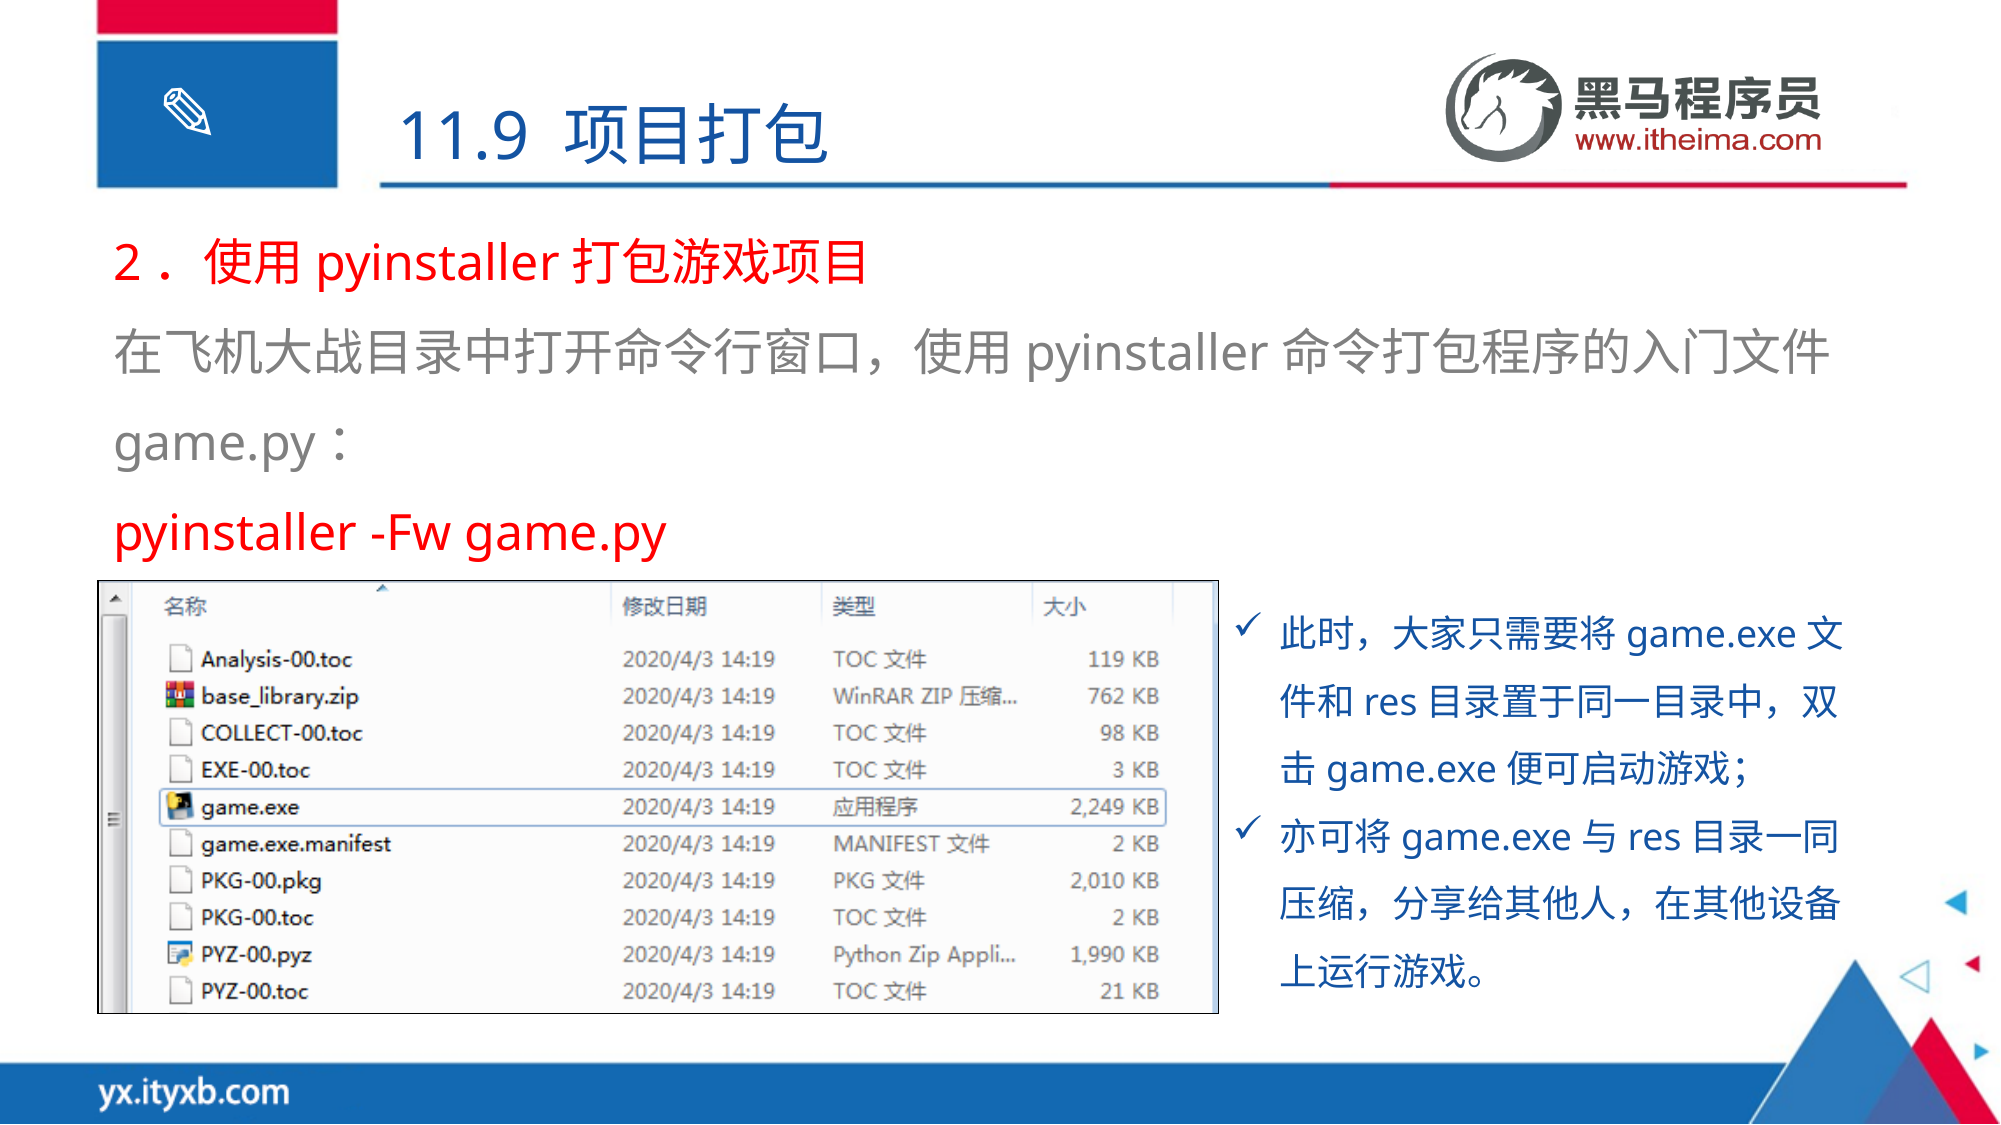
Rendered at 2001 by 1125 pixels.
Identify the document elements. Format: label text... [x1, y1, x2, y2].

text_box 2．使用pyinstaller打包游戏项目 在飞机大战目录中打开命令行窗口，使用pyinstaller命令打包程序的入门文件game.py： pyinstaller -Fw game.py [98, 192, 1901, 568]
picture [0, 0, 2000, 1124]
text_box 此时，大家只需要将game.exe文件和res目录置于同一目录中，双击game.exe便可启动游戏； 亦可将game.exe与res目录一同压缩，分享给其他人，在其他设备上运行游戏。 [1217, 580, 1880, 1001]
text_box 11.9 项目打包 [382, 94, 1754, 182]
